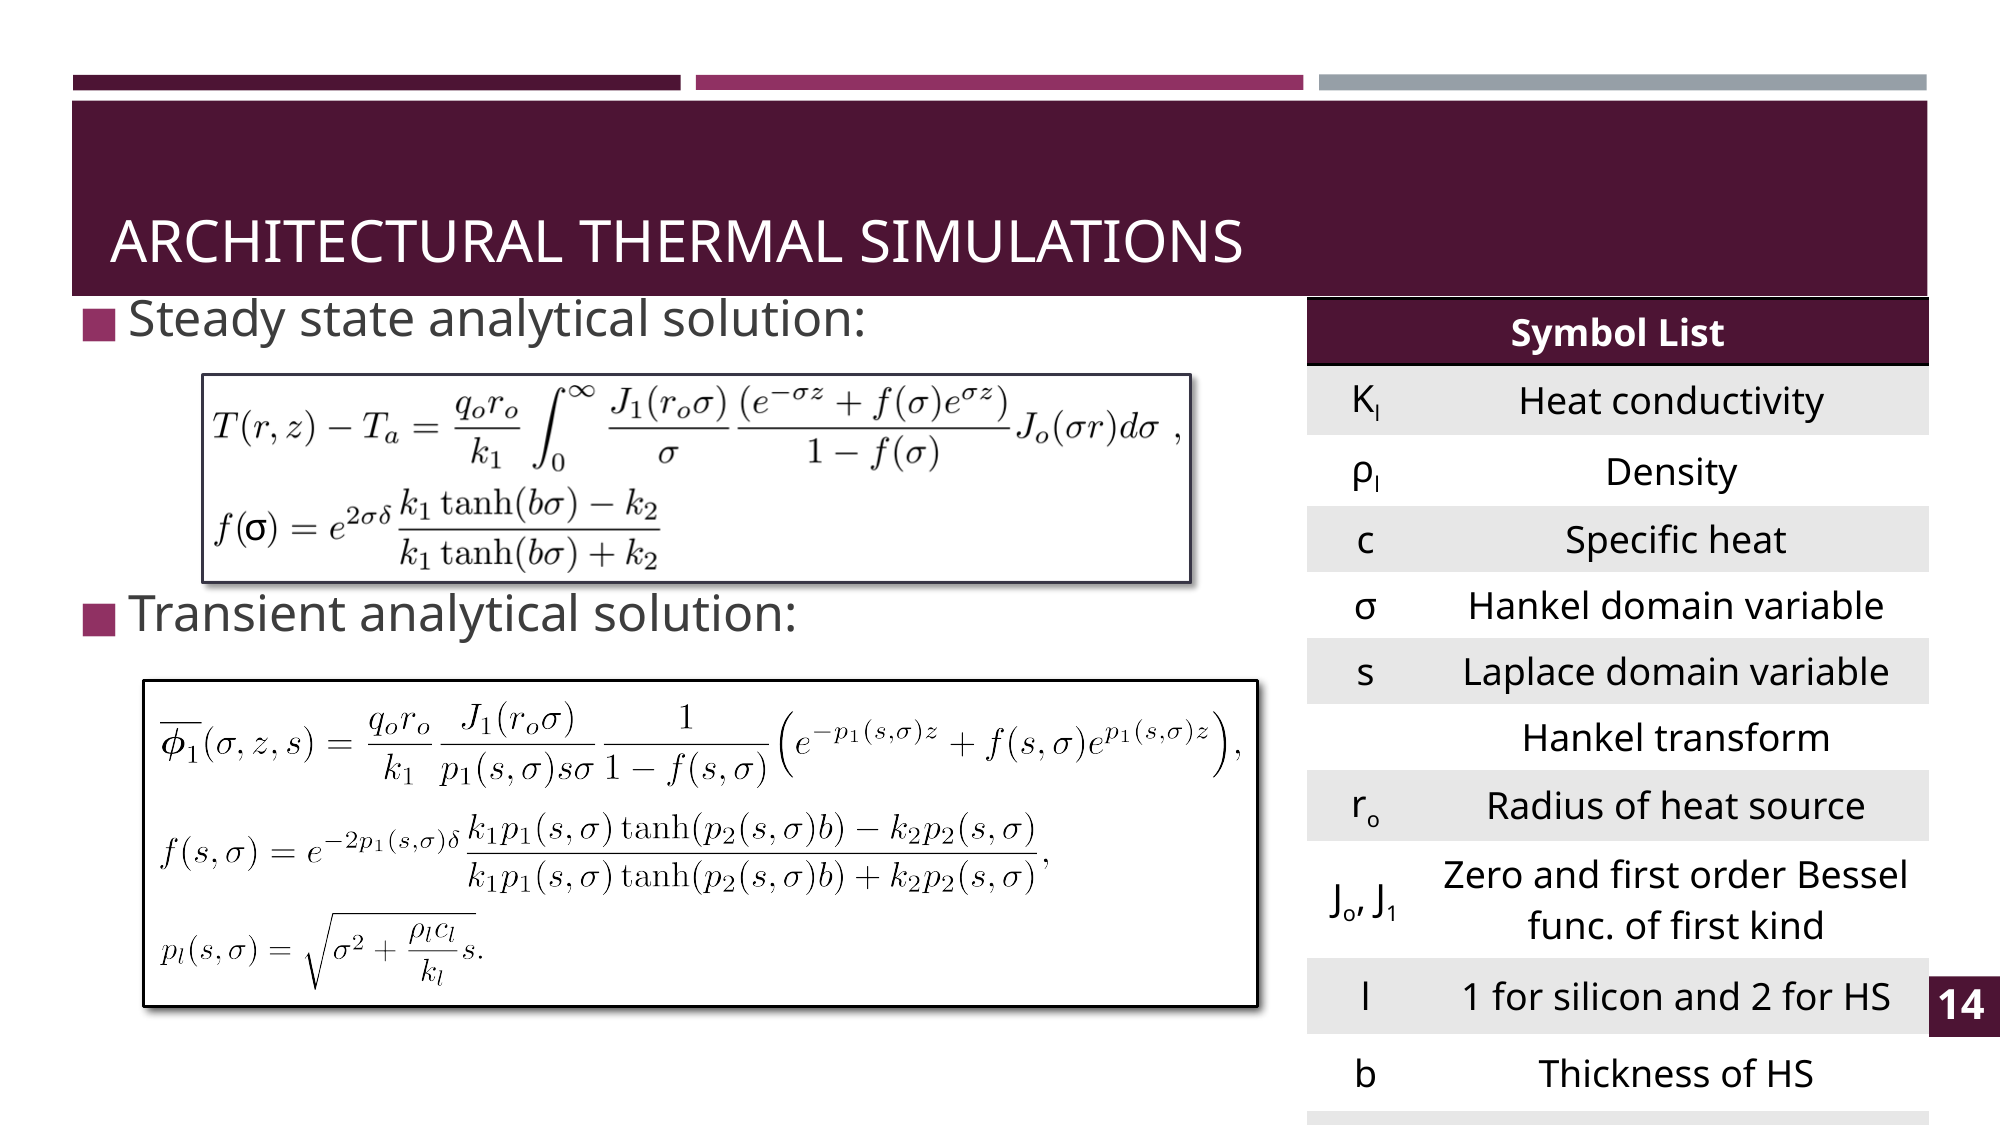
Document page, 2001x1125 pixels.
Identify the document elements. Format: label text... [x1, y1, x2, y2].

title ARCHITECTURAL THERMAL SIMULATIONS [95, 115, 1905, 282]
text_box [196, 369, 1205, 597]
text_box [143, 680, 1258, 1007]
slide_number 14 [1827, 976, 2000, 1037]
list Steady state analytical solution: Transient analytical solution: [63, 148, 1308, 779]
